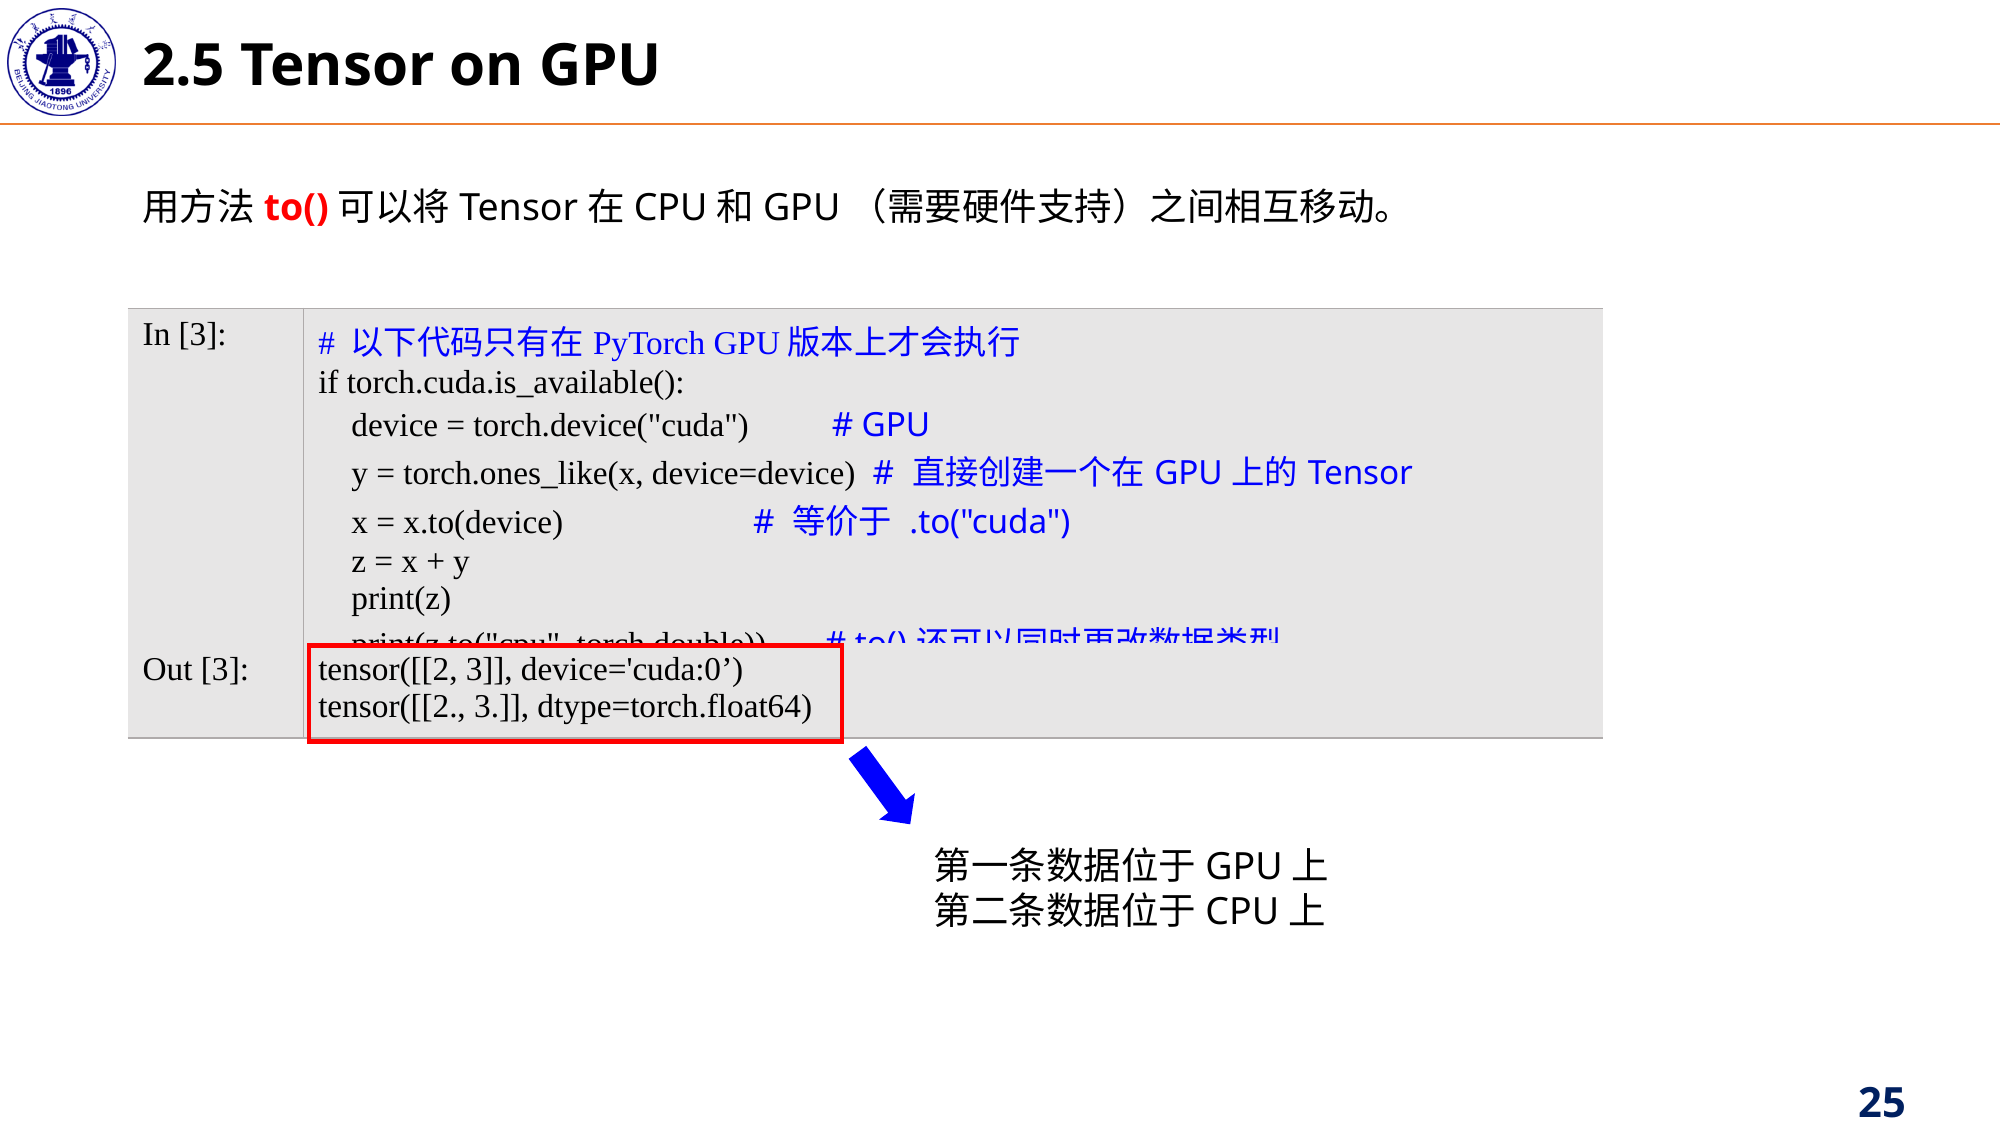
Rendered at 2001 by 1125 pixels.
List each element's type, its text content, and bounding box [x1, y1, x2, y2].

table_cell Out [3]: [128, 643, 303, 737]
table_header In [3]: [128, 309, 303, 643]
picture [7, 8, 116, 116]
text_box 2.5 Tensor on GPU [127, 19, 1958, 105]
text_box [308, 644, 843, 742]
table_cell tensor([[2, 3]], device='cuda:0’) tensor([[2., 3.]], dtype=torch.float64) [304, 643, 1603, 737]
text_box [848, 745, 915, 825]
text_box 用方法to()可以将Tensor在CPU和GPU（需要硬件支持）之间相互移动。 [127, 175, 1604, 236]
table_header # 以下代码只有在PyTorch GPU版本上才会执行 if torch.cuda.is_available(): device = torch.device("cuda") # GPU y = torch.ones_like(x, device=device) # 直接创建一个在GPU上的Tensor x = x.to(device) # 等价于 .to("cuda") z = x + y print(z) print(z.to("cpu", torch.double)) # to()还可以同时更改数据类型 [304, 309, 1603, 643]
text_box 第一条数据位于GPU上 第二条数据位于CPU上 [919, 834, 1345, 940]
